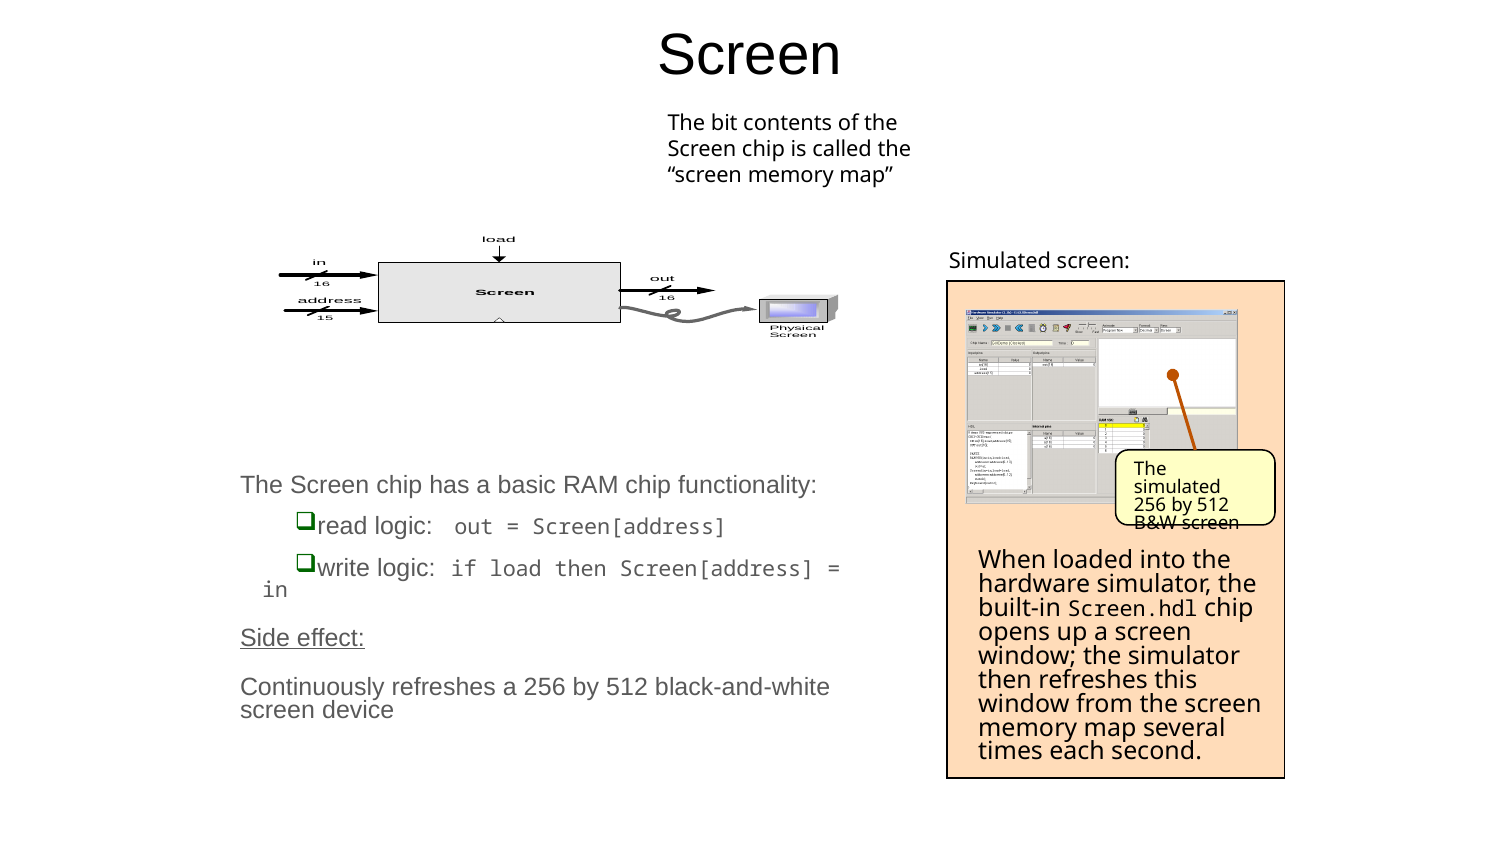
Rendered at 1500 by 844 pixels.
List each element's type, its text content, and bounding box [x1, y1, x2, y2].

title Screen [75, 0, 1425, 142]
text_box The bit contents of the Screen chip is called the “screen memory map” [656, 103, 975, 197]
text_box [215, 121, 928, 415]
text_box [937, 234, 1285, 779]
list The Screen chip has a basic RAM chip functionality: read logic: out = Screen[address] write logic: if load then Screen[address] = in Side effect: Continuously refreshes a 256 by 512 black-and-white screen device [225, 459, 891, 732]
